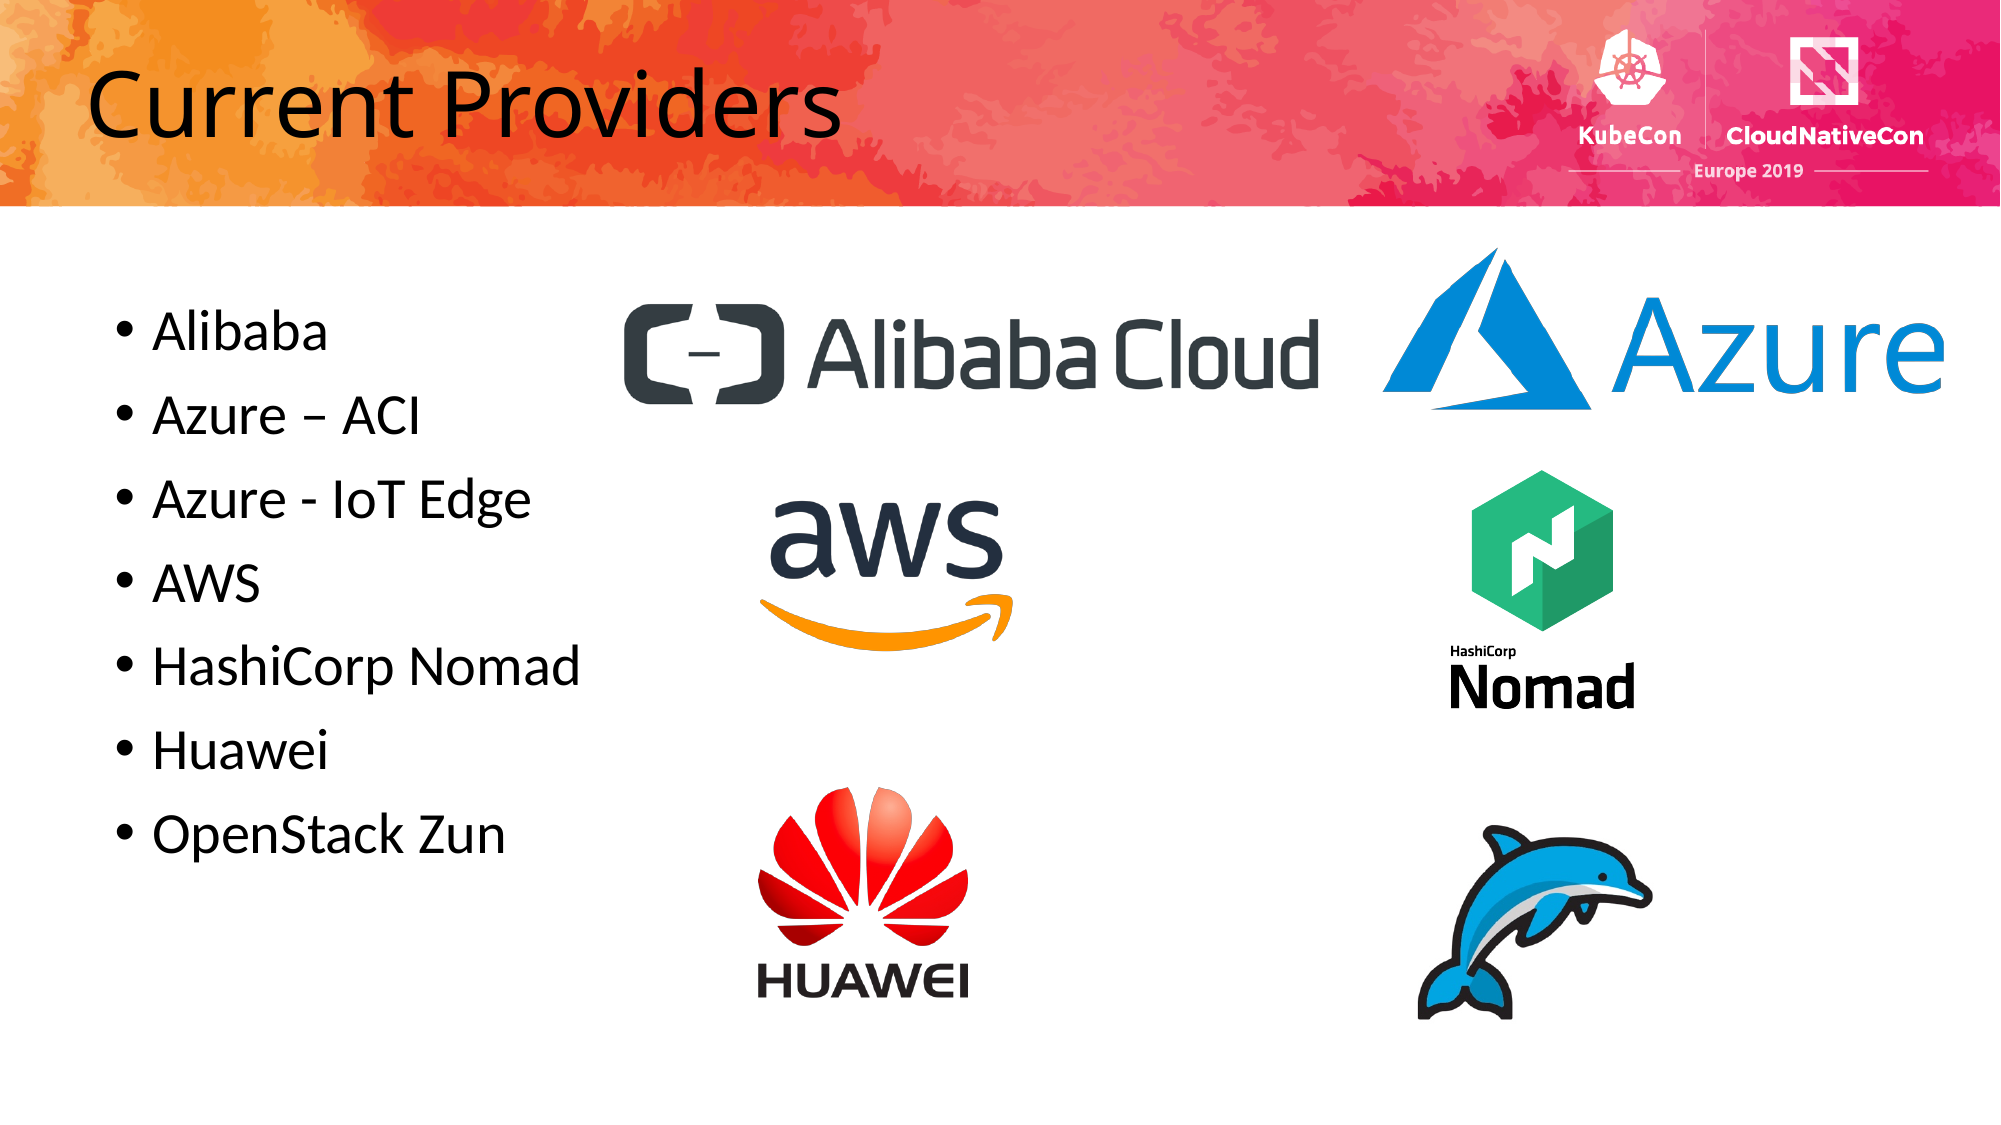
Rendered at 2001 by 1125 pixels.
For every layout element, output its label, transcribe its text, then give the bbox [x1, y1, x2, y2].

text_box Alibaba Azure – ACI Azure - IoT Edge AWS HashiCorp Nomad Huawei OpenStack Zun [99, 292, 1825, 1007]
picture [0, 0, 2000, 1125]
title Current Providers [70, 0, 1796, 217]
